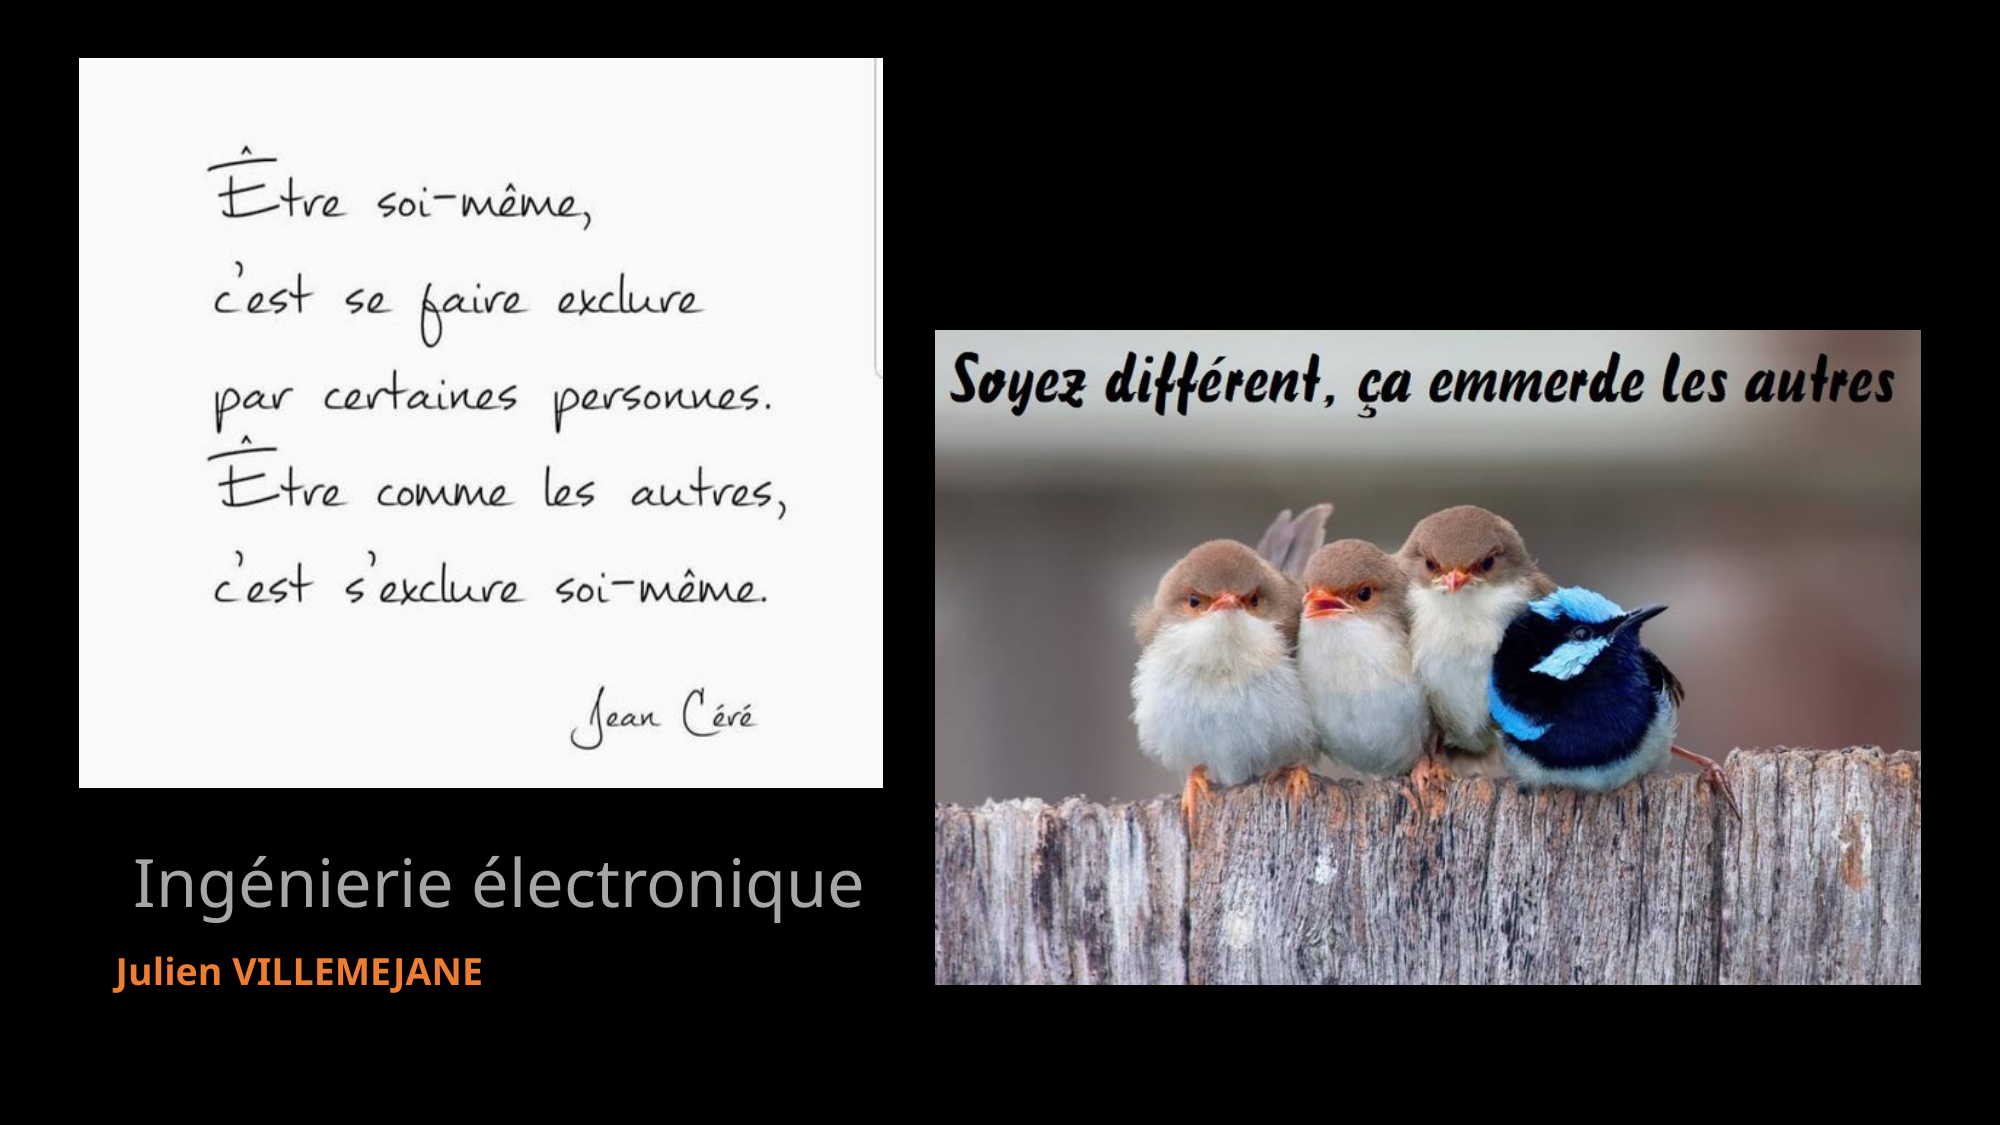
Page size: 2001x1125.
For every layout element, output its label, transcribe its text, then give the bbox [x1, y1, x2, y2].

picture [79, 58, 883, 788]
text_box Julien VILLEMEJANE [100, 940, 499, 1001]
picture [934, 330, 1921, 985]
text_box Ingénierie électronique [118, 833, 882, 928]
